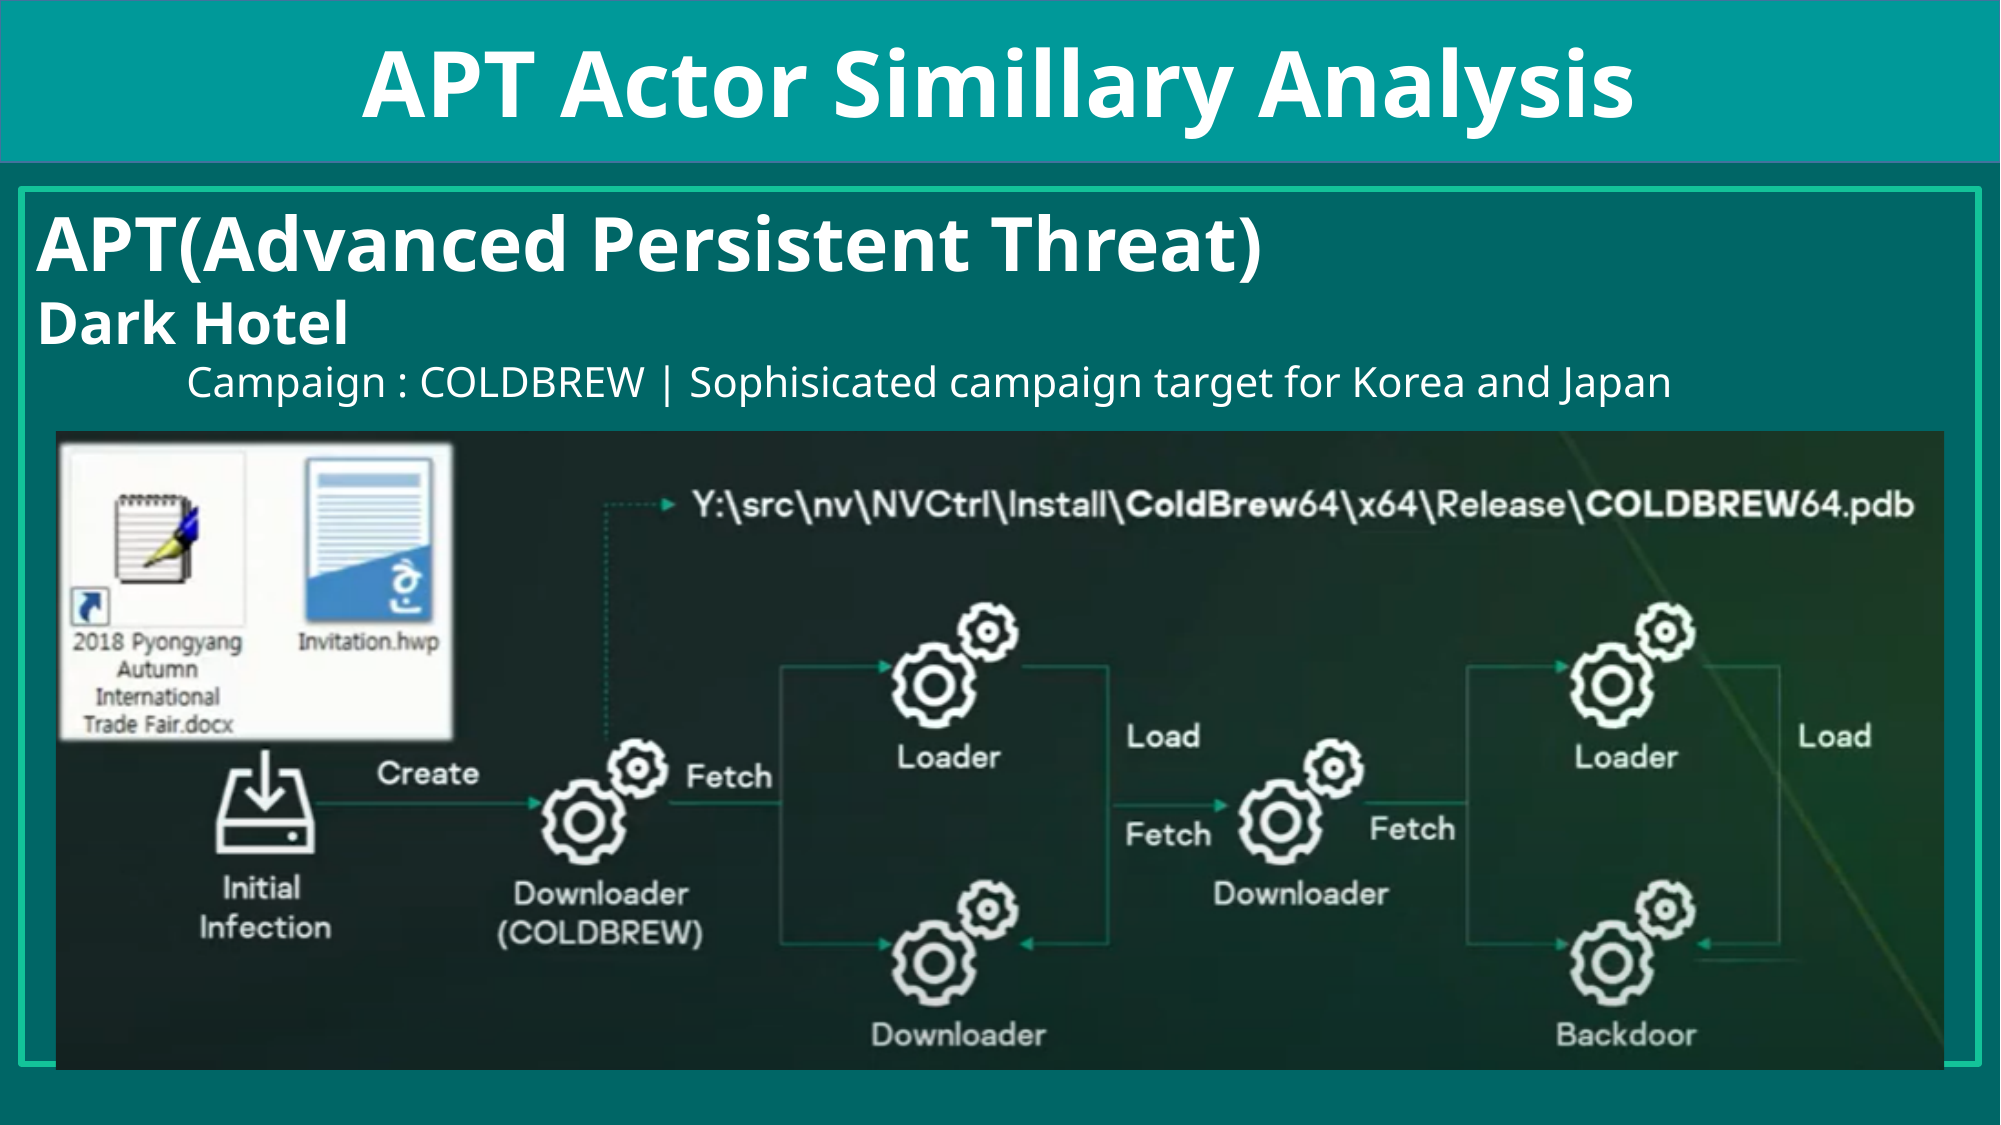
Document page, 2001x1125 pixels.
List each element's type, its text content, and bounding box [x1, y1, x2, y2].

picture [55, 431, 1945, 1070]
text_box APT Actor Simillary Analysis [0, 0, 2000, 163]
text_box APT(Advanced Persistent Threat) Dark Hotel Campaign : COLDBREW | Sophisicated campaign target for Korea and Japan [21, 188, 1979, 1064]
